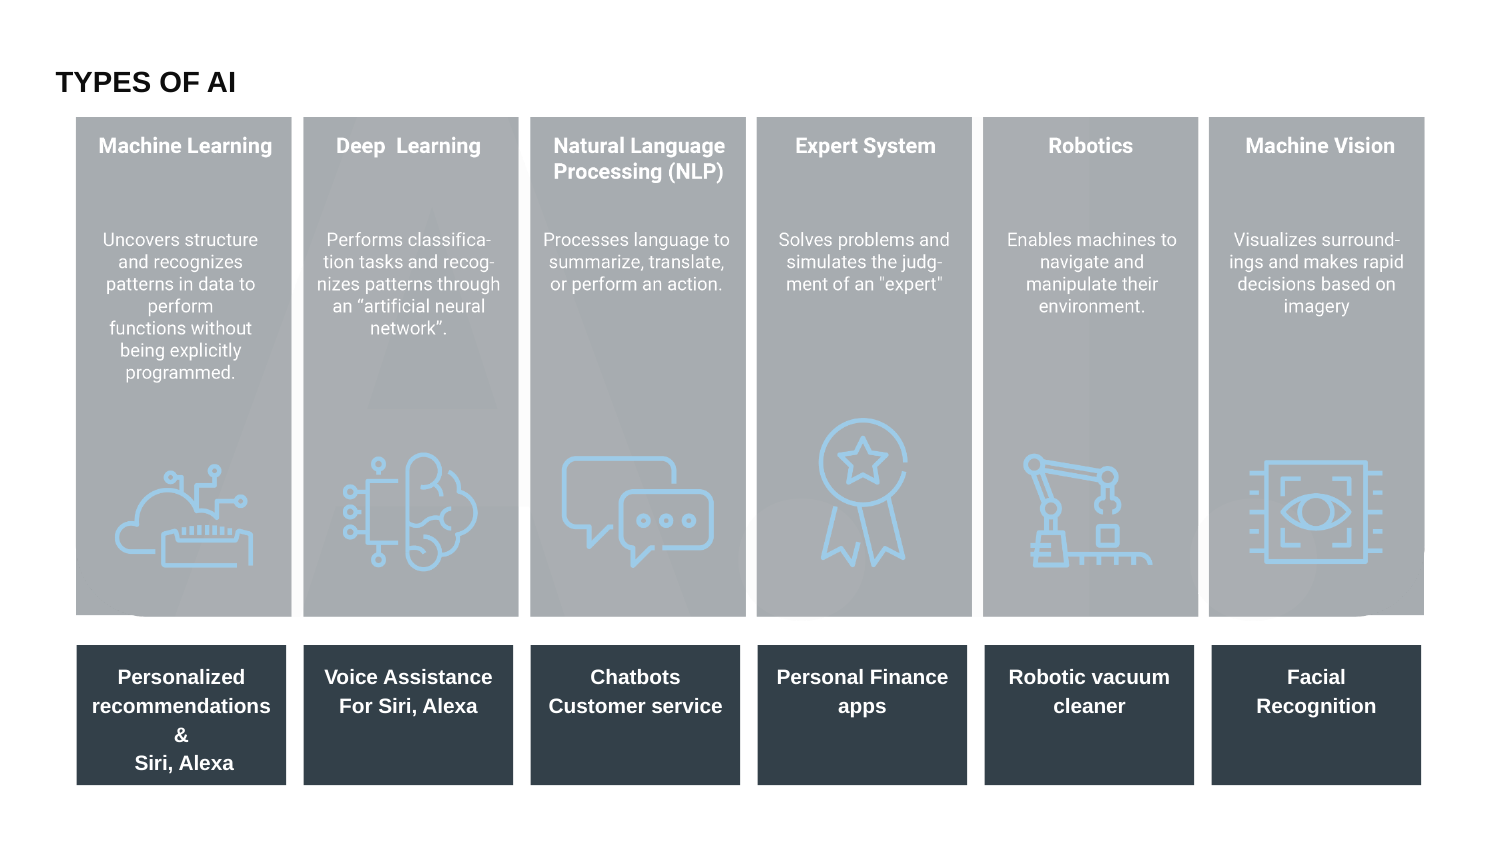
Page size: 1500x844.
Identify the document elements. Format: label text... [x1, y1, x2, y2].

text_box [67, 117, 1432, 635]
text_box Chatbots Customer service [530, 645, 741, 786]
text_box Robotic vacuum cleaner [984, 645, 1195, 786]
text_box TYPES OF AI [40, 43, 707, 97]
text_box Personalized recommendations & Siri, Alexa [76, 645, 287, 786]
text_box Personal Finance apps [757, 645, 968, 786]
text_box Voice Assistance For Siri, Alexa [303, 645, 514, 786]
text_box [57, 107, 1432, 624]
text_box Facial Recognition [1211, 645, 1422, 786]
